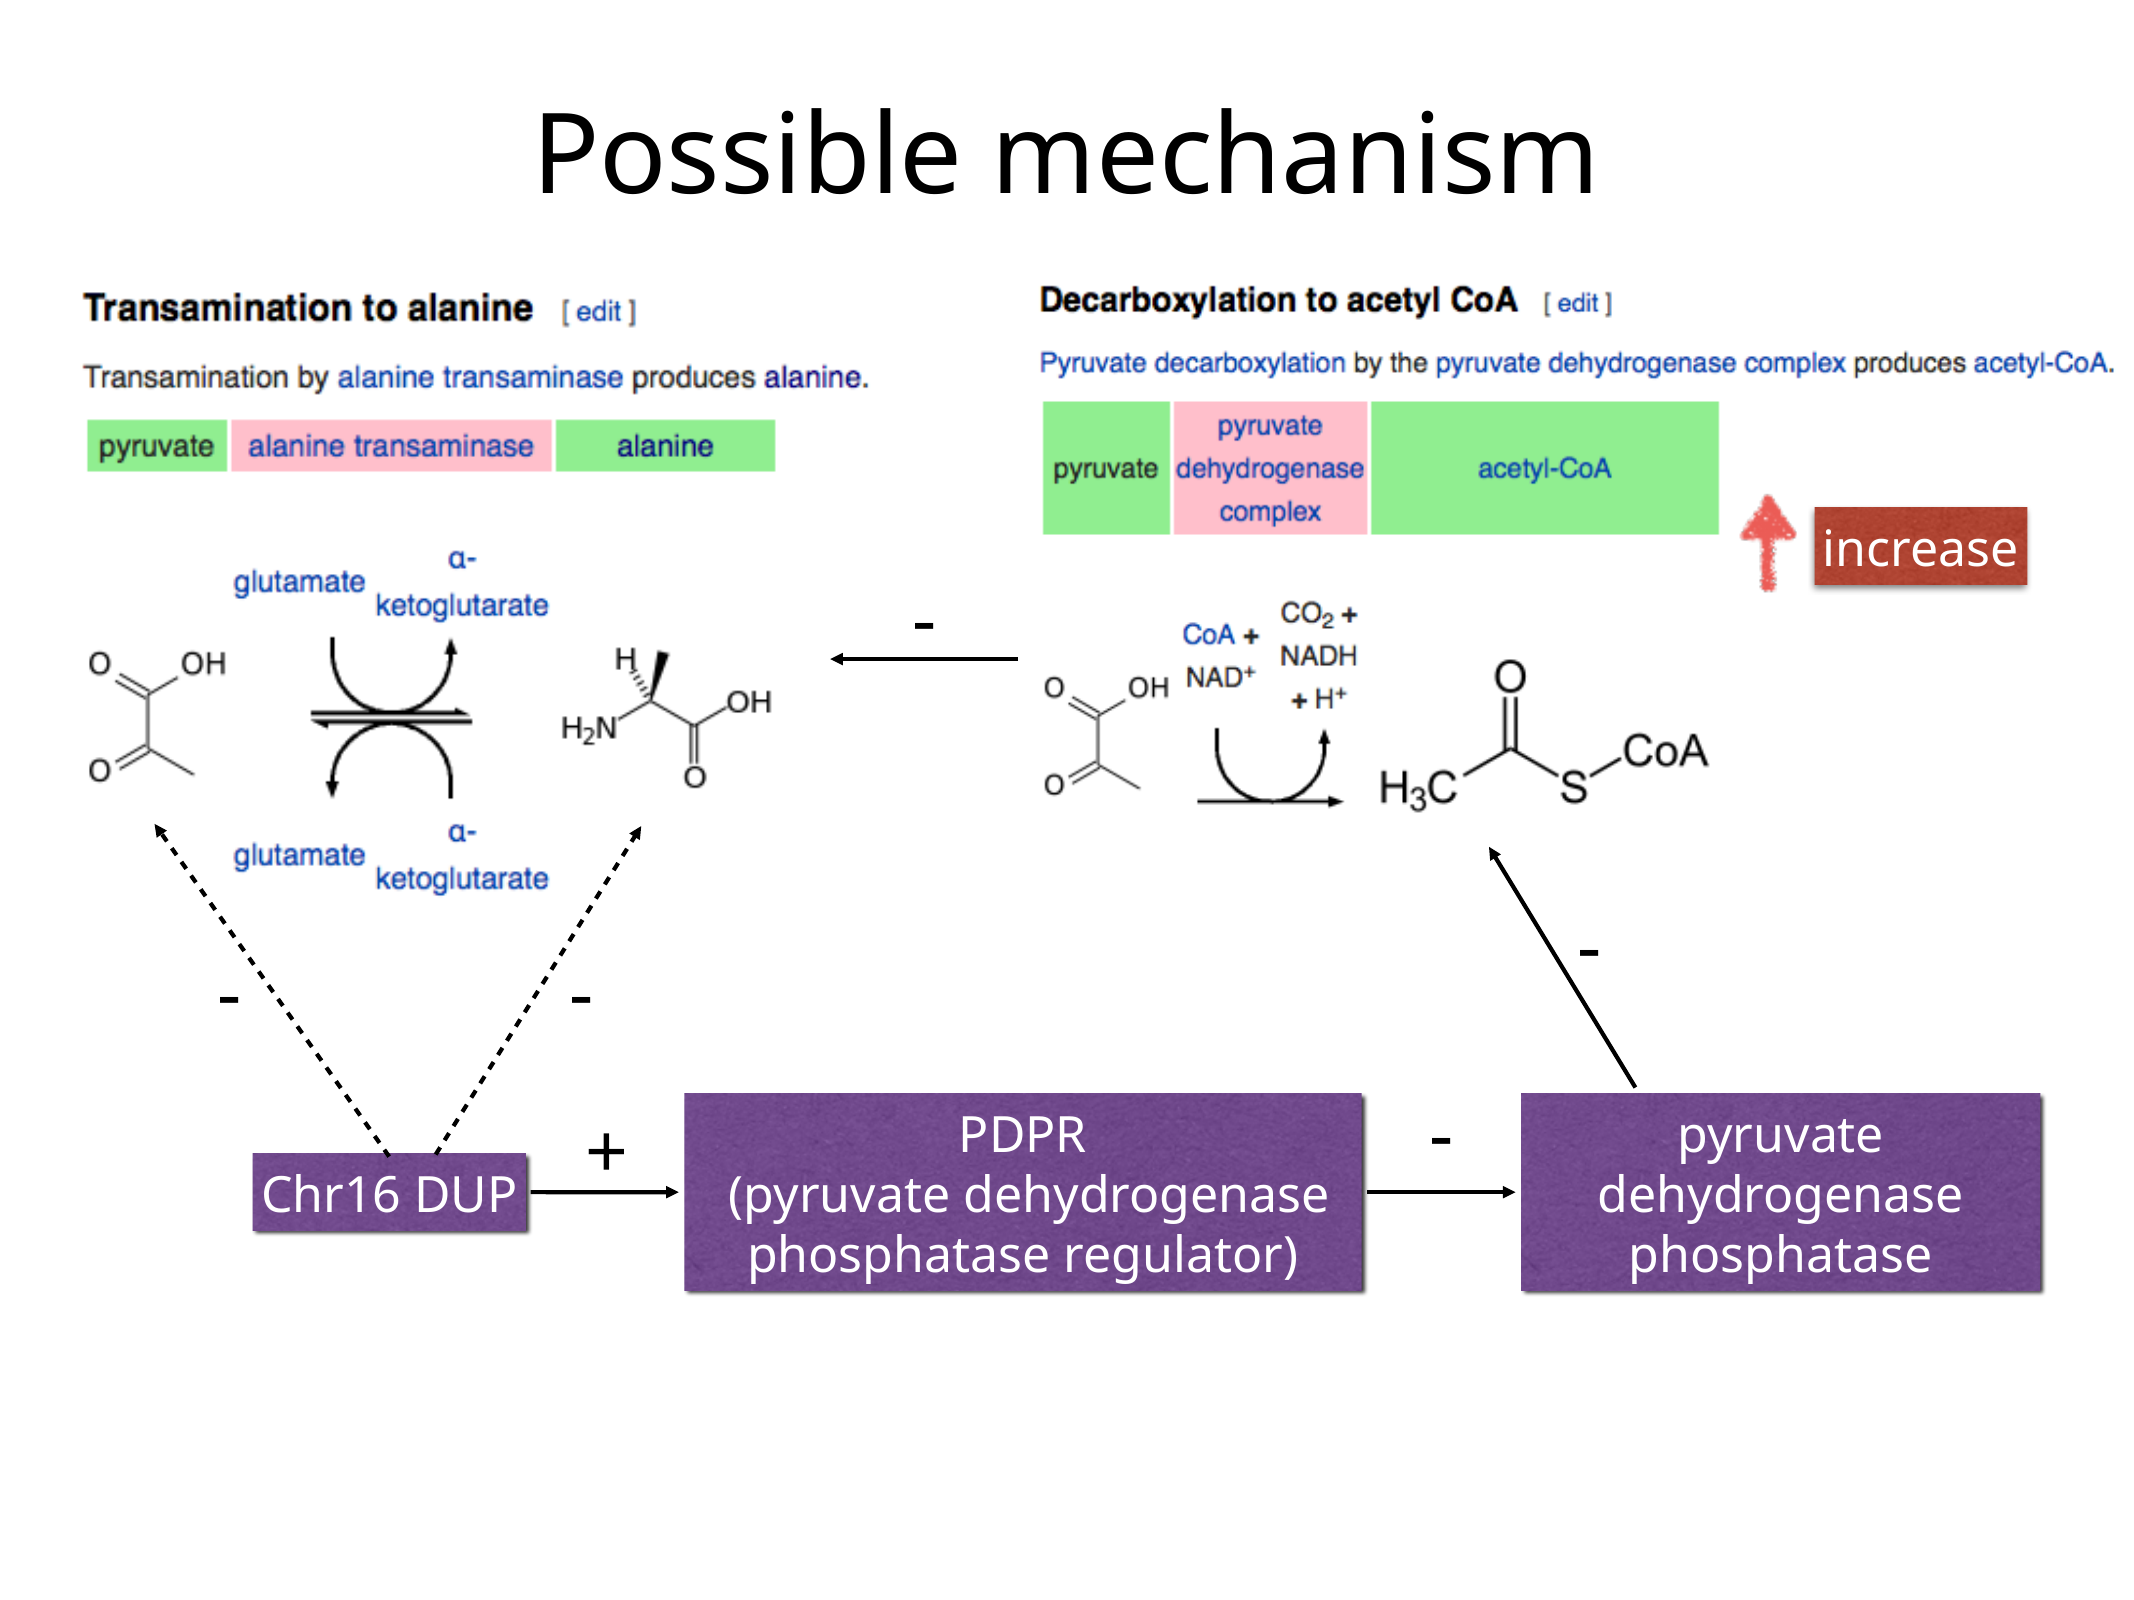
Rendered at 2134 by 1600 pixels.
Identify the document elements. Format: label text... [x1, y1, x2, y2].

picture [45, 259, 1024, 1010]
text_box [154, 823, 642, 1157]
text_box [530, 1092, 1362, 1292]
title Possible mechanism [155, 72, 1978, 226]
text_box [1025, 271, 2134, 1088]
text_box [1368, 1094, 2041, 1292]
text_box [829, 562, 1019, 670]
text_box Chr16 DUP [252, 1162, 525, 1231]
